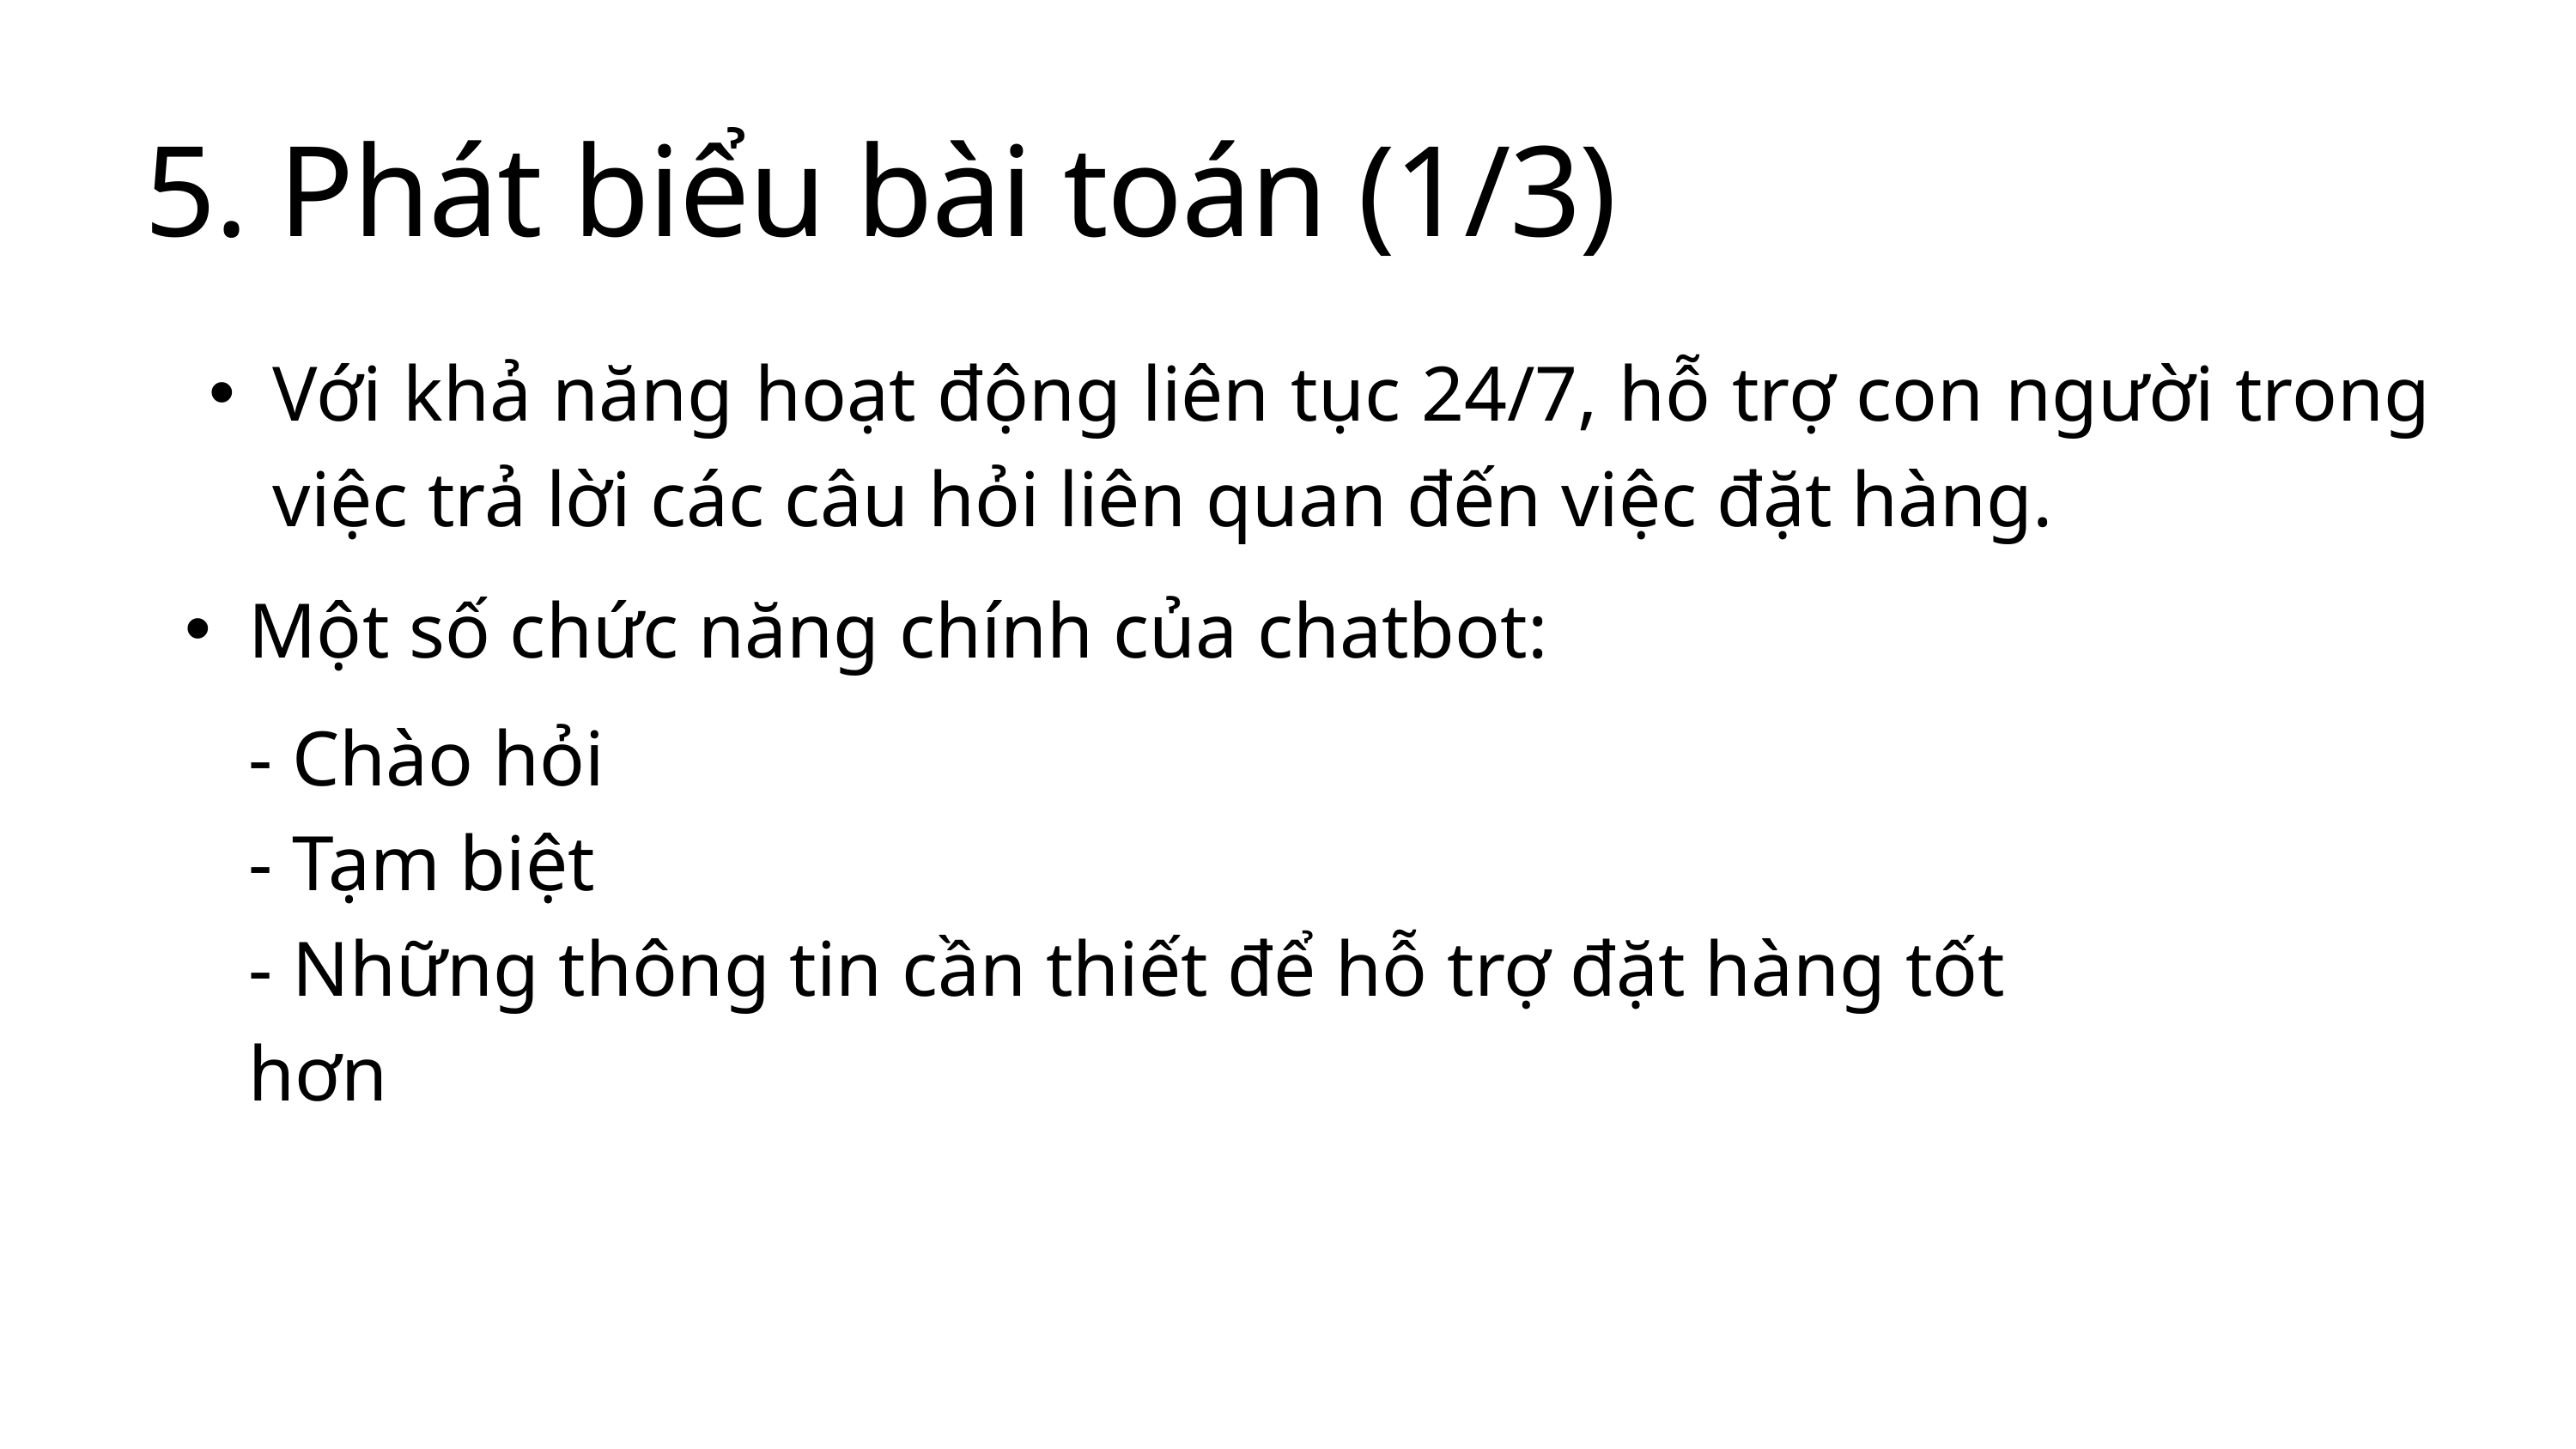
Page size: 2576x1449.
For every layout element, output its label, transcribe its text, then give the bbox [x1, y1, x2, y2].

text_box Một số chức năng chính của chatbot: [118, 567, 1552, 674]
text_box Với khả năng hoạt động liên tục 24/7, hỗ trợ con người trong việc trả lời các câu hỏi liên quan đến việc đặt hàng. [144, 330, 2432, 542]
text_box - Chào hỏi - Tạm biệt - Những thông tin cần thiết để hỗ trợ đặt hàng tốt hơn [248, 695, 2113, 1117]
text_box 5. Phát biểu bài toán (1/3) [144, 111, 1801, 262]
